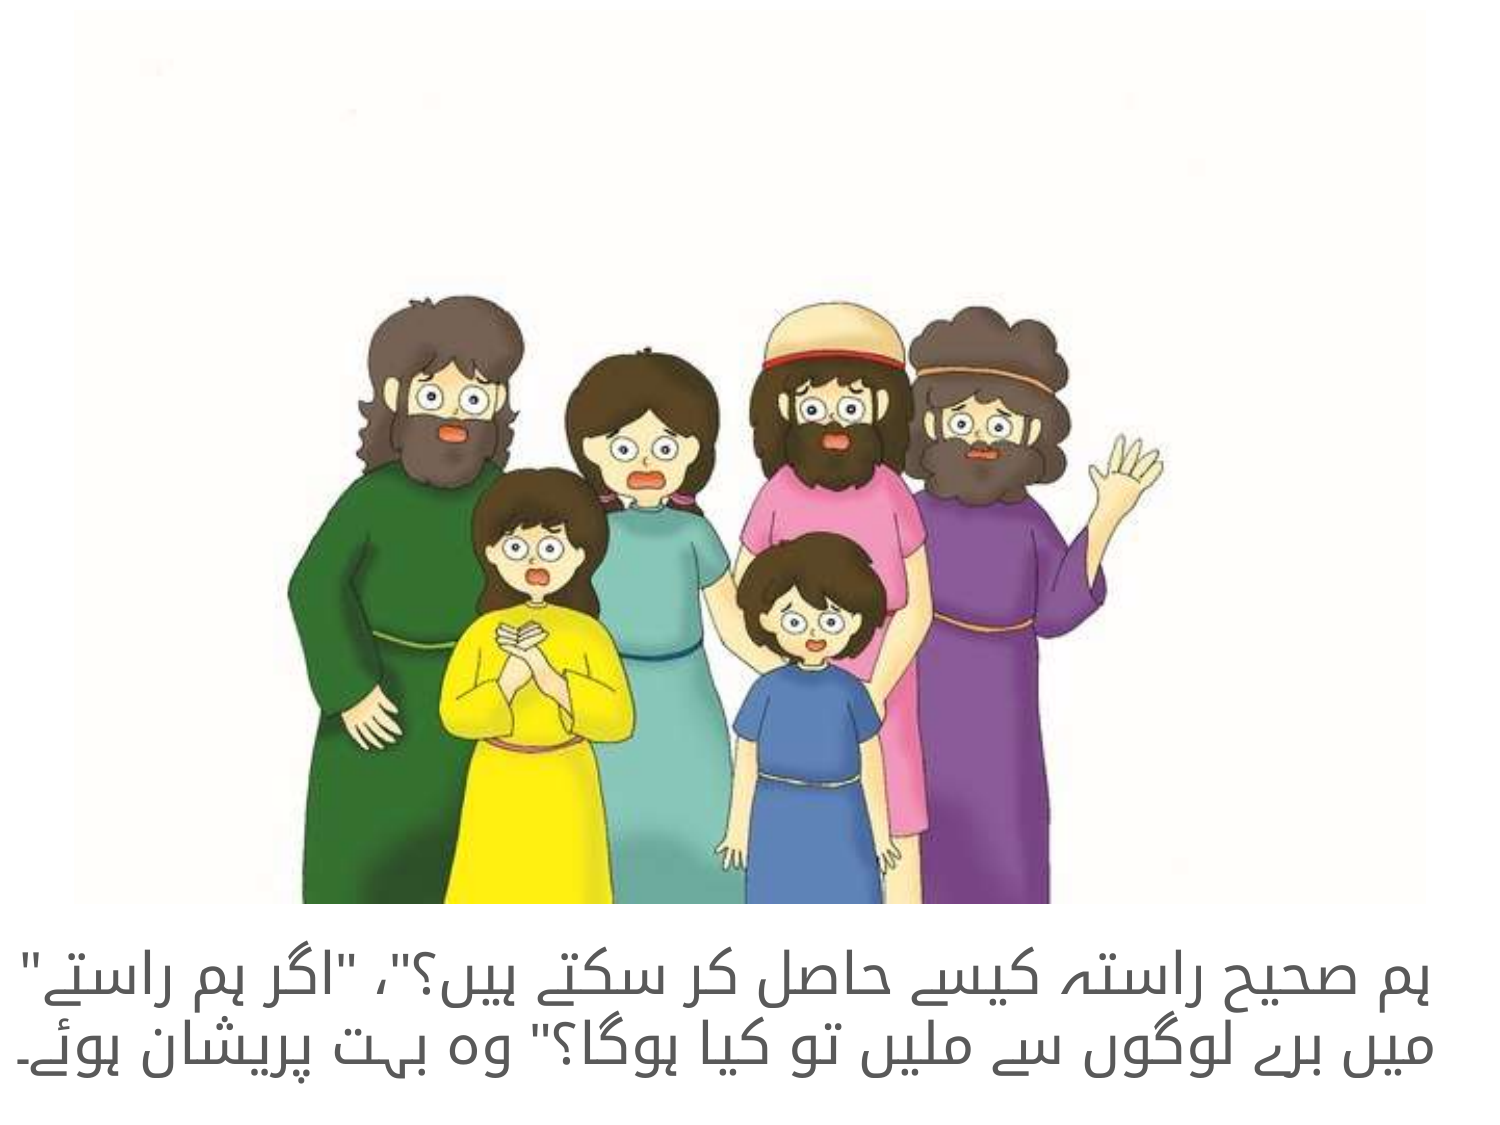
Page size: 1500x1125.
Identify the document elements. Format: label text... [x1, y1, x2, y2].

text_box "ہم صحیح راستہ کیسے حاصل کر سکتے ہیں؟"، "اگر ہم راستے میں برے لوگوں سے ملیں تو کیا ہوگا؟" وہ بہت پریشان ہوئے۔ [4, 928, 1475, 1084]
picture [74, 10, 1426, 905]
